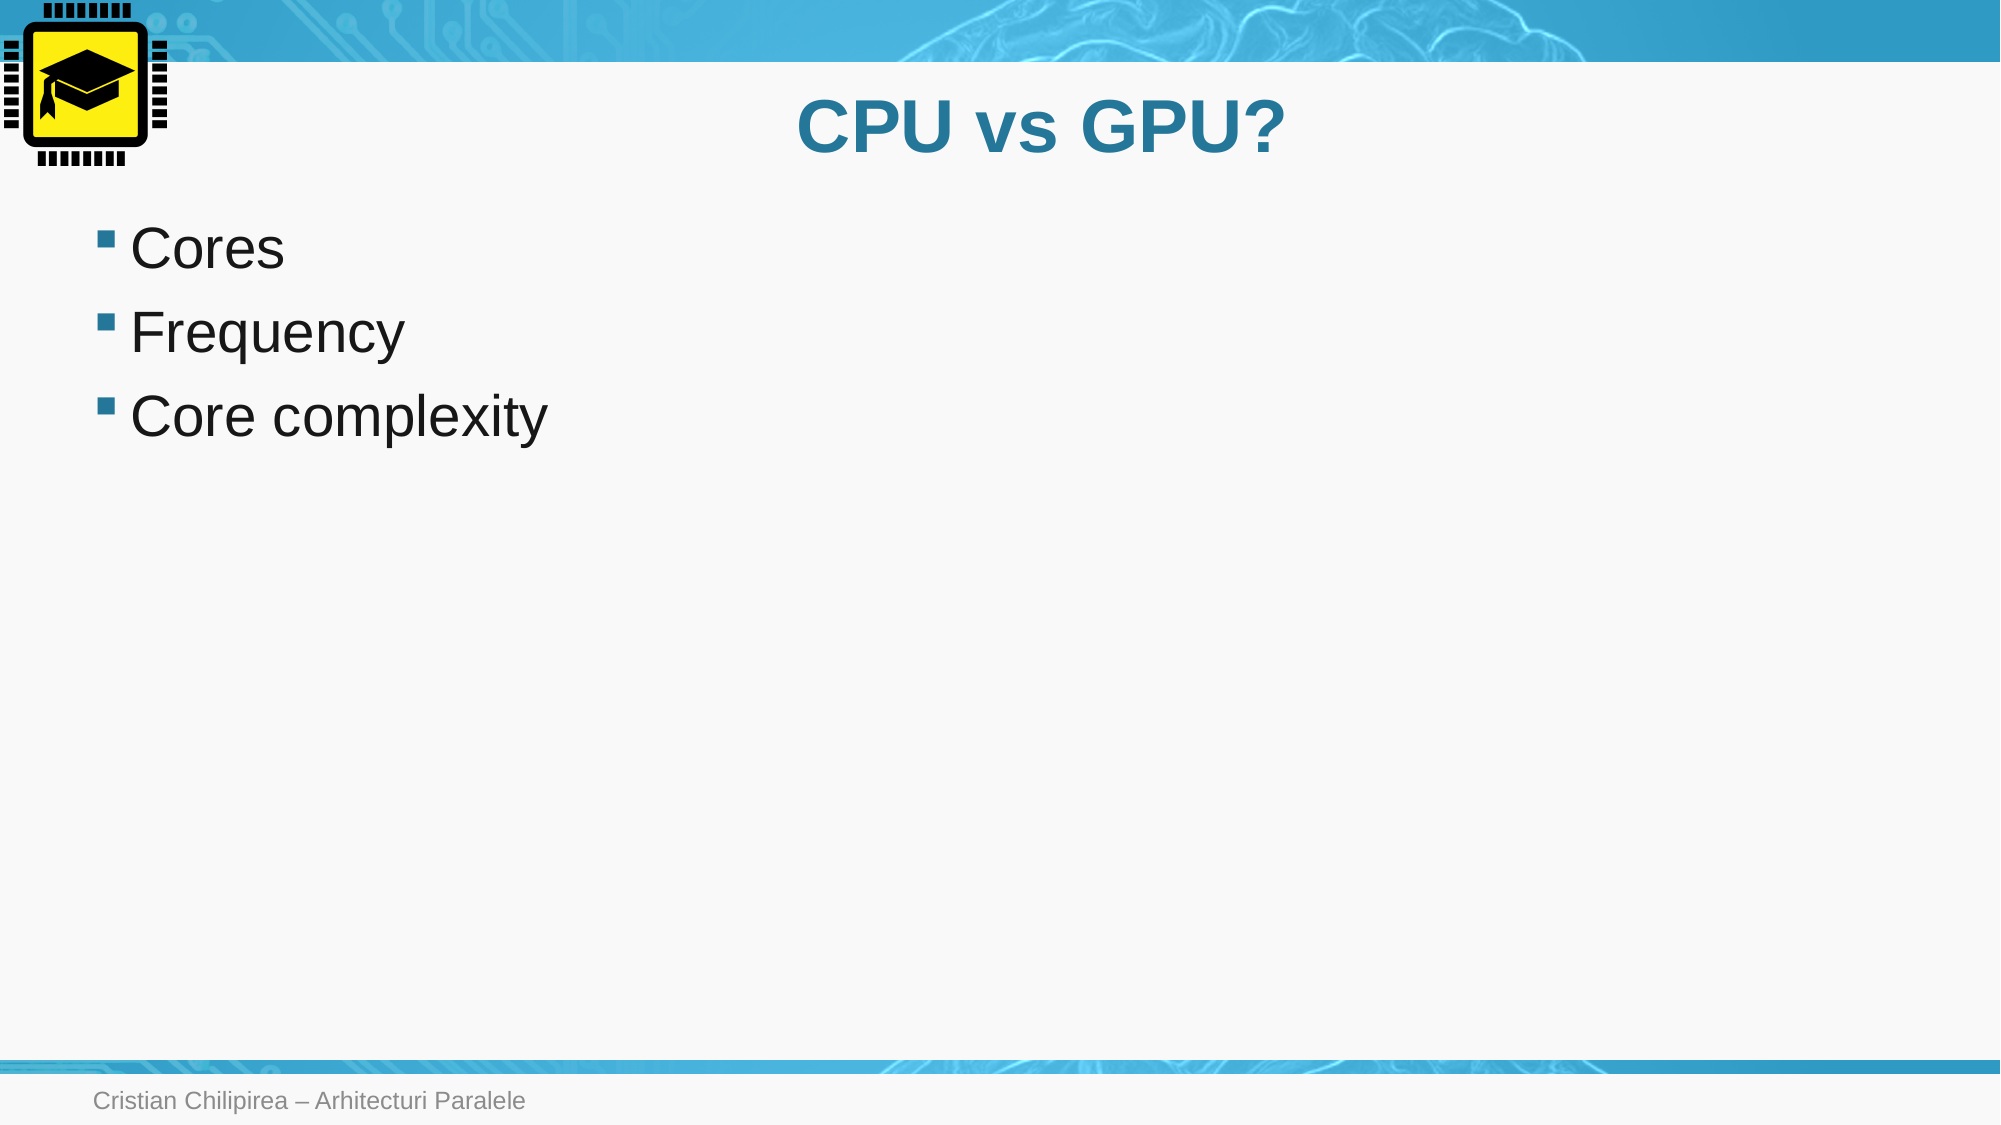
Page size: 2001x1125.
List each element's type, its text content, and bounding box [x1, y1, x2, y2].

title CPU vs GPU? [170, 76, 1915, 180]
footer Cristian Chilipirea – Arhitecturi Paralele [77, 1073, 1338, 1125]
picture [0, 0, 2000, 166]
picture [0, 1060, 2000, 1074]
list Cores Frequency Core complexity [77, 210, 1915, 1033]
